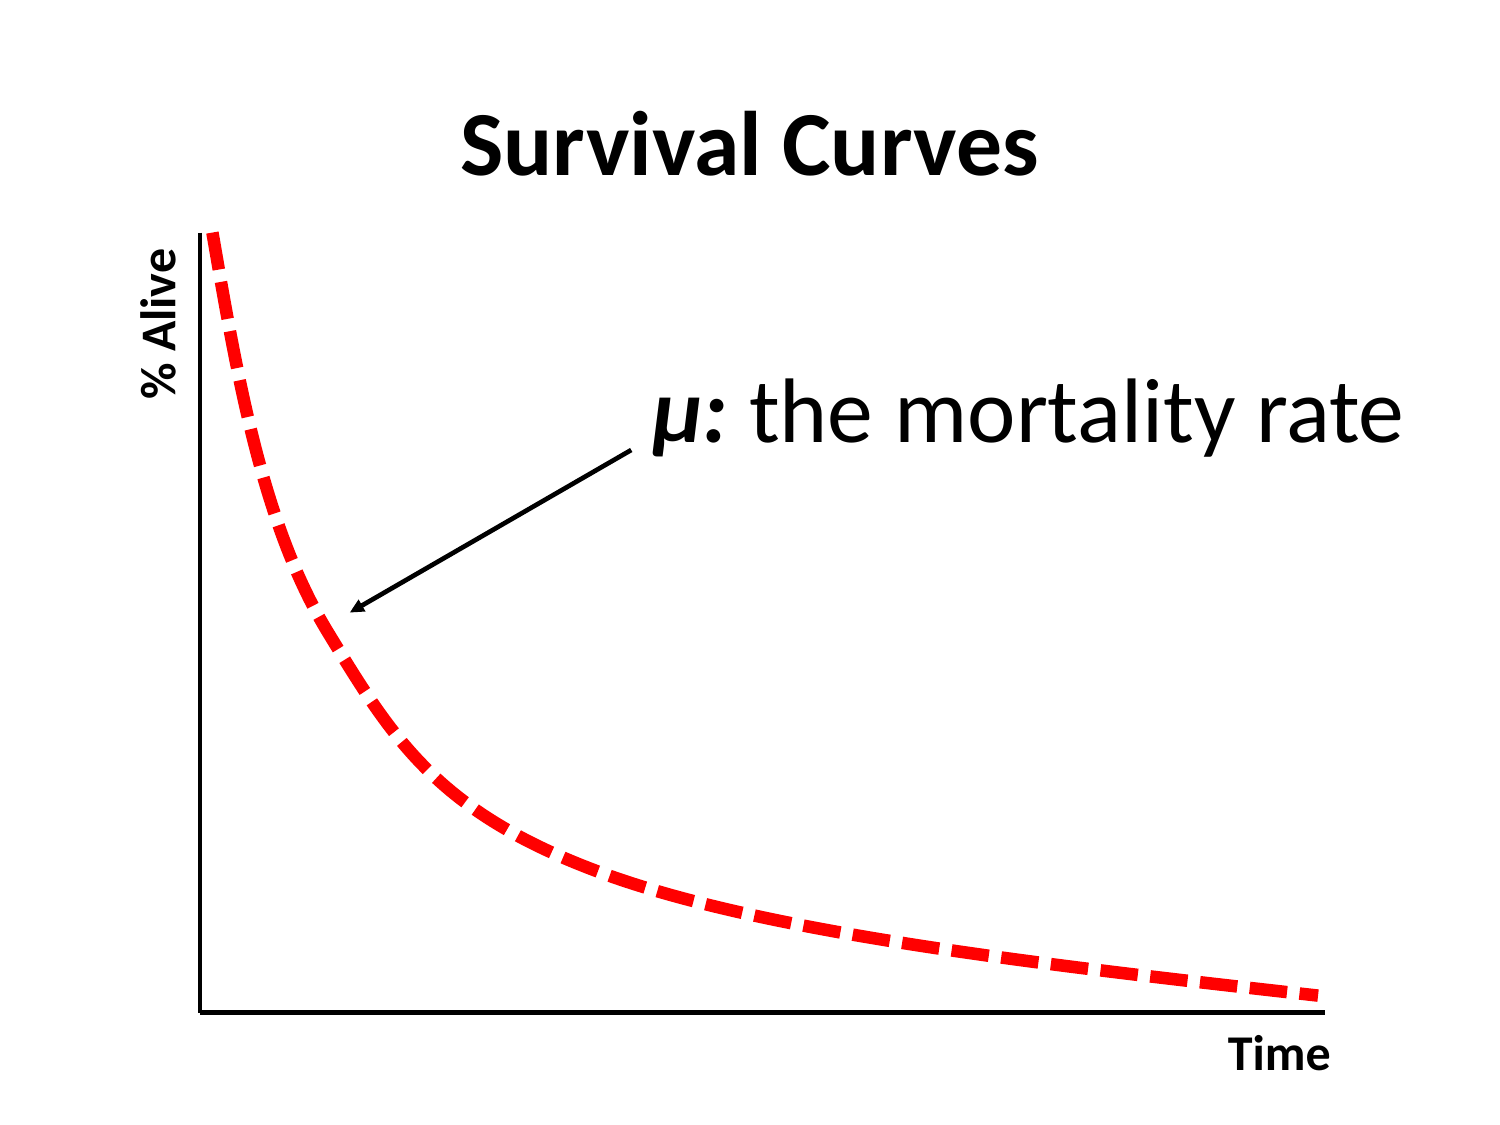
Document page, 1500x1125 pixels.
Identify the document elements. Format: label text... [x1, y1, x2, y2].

title Survival Curves [75, 45, 1425, 233]
text_box Time [1213, 1013, 1346, 1089]
text_box % Alive [117, 233, 193, 415]
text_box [349, 449, 632, 613]
text_box µ: the mortality rate [616, 343, 1421, 468]
text_box [210, 232, 1319, 998]
